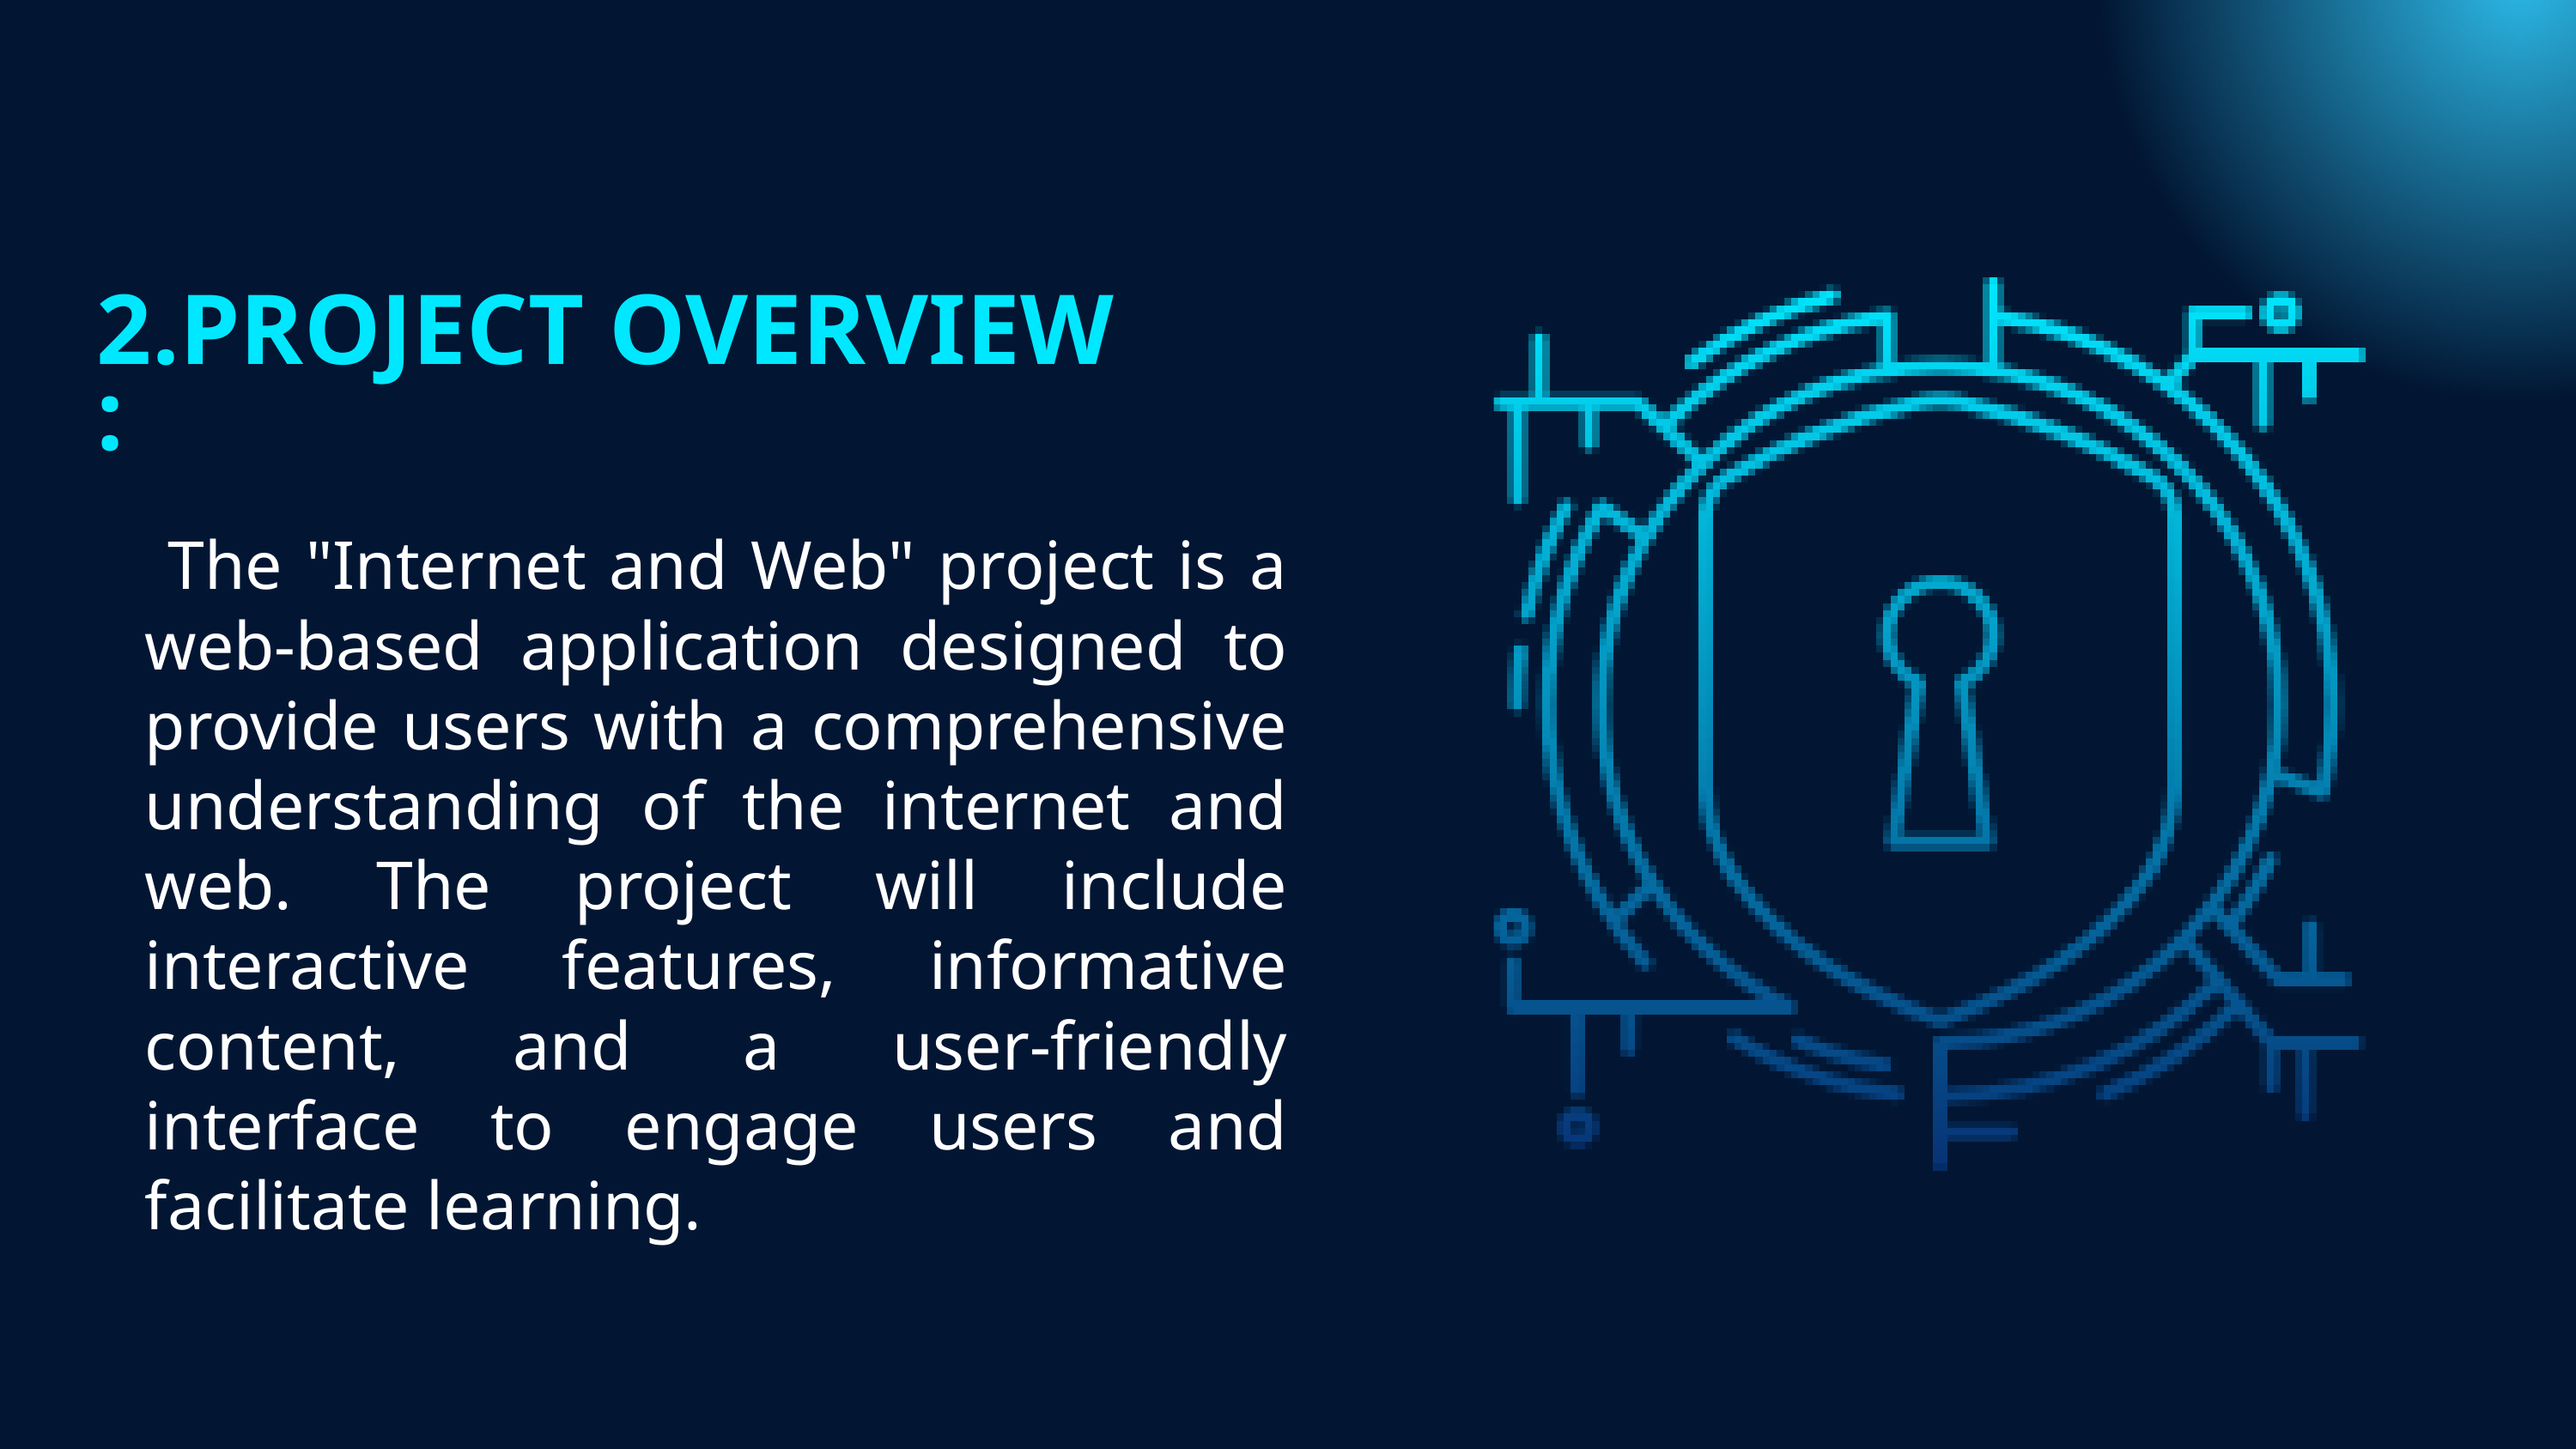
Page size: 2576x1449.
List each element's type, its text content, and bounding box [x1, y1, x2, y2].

text_box The "Internet and Web" project is a web-based application designed to provide users with a comprehensive understanding of the internet and web. The project will include interactive features, informative content, and a user-friendly interface to engage users and facilitate learning. [144, 442, 1289, 1324]
text_box [2057, 0, 2576, 445]
text_box 2.PROJECT OVERVIEW : [96, 298, 1131, 470]
text_box [1493, 277, 2366, 1171]
